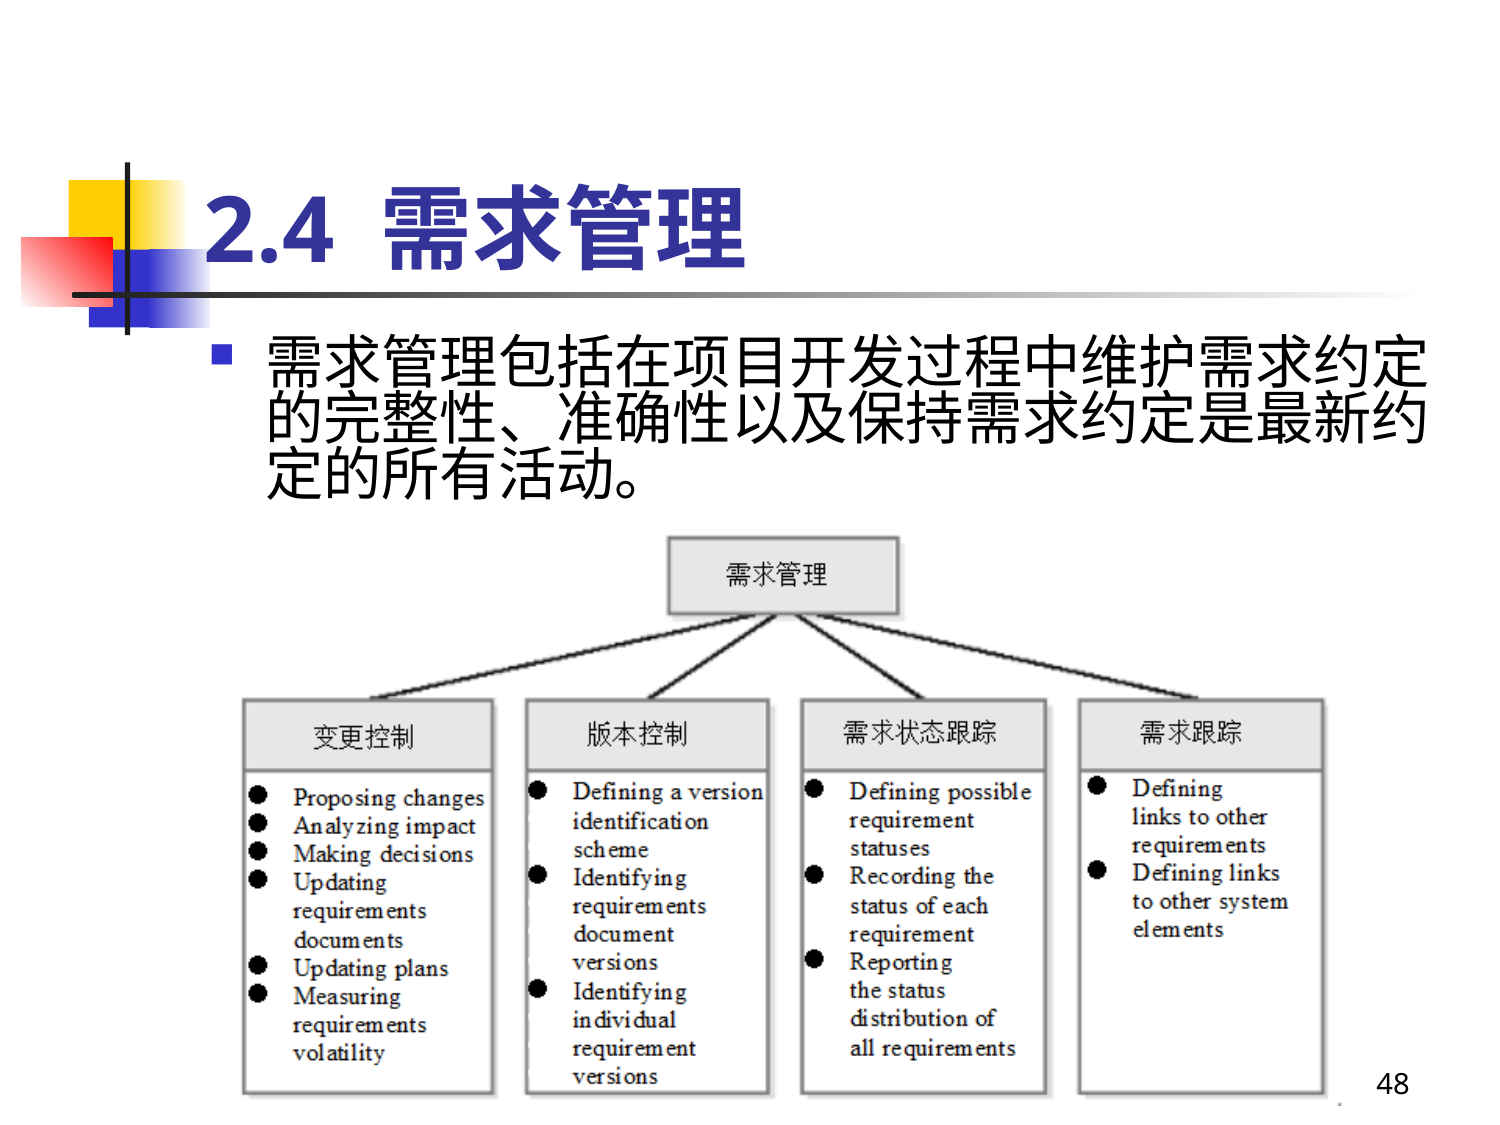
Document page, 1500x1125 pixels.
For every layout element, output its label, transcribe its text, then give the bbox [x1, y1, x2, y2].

picture [229, 525, 1353, 1107]
slide_number 48 [1354, 1037, 1425, 1113]
title 2.4 需求管理 [188, 101, 1468, 289]
list 需求管理包括在项目开发过程中维护需求约定的完整性、准确性以及保持需求约定是最新约定的所有活动。 [193, 331, 1469, 1006]
